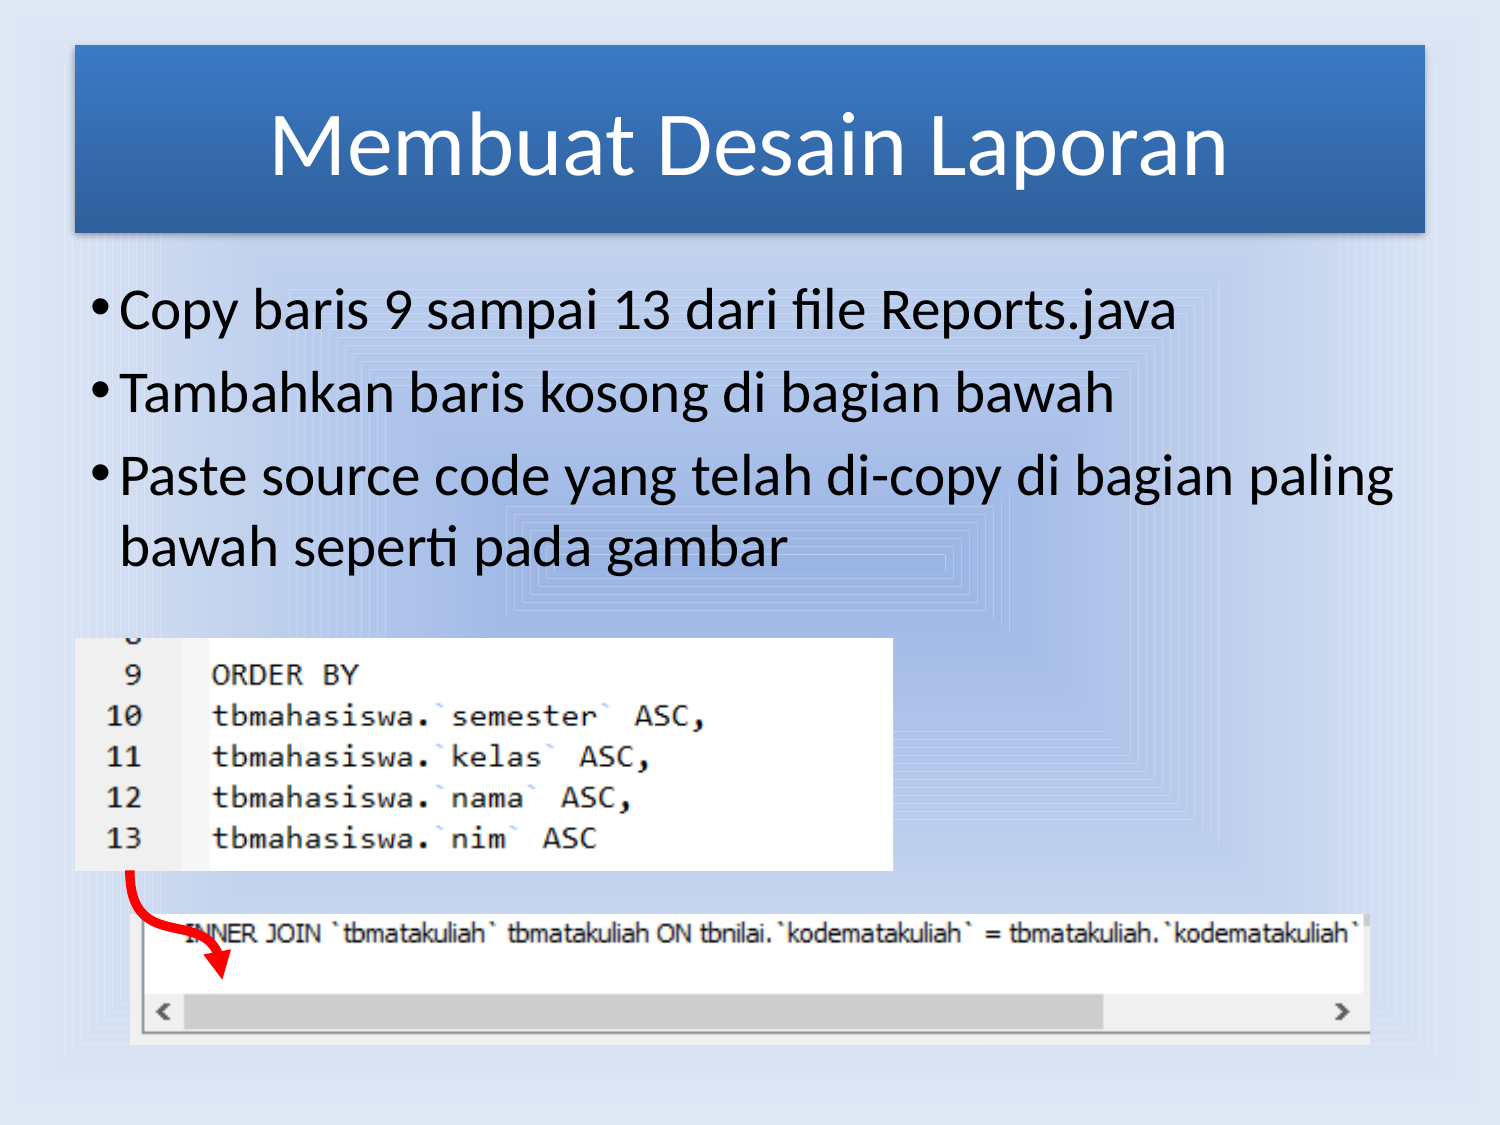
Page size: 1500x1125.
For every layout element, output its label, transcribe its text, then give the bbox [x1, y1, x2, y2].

picture [129, 914, 1371, 1045]
list Copy baris 9 sampai 13 dari file Reports.java Tambahkan baris kosong di bagian bawah Paste source code yang telah di-copy di bagian paling bawah seperti pada gambar [75, 262, 1425, 588]
title Membuat Desain Laporan [75, 45, 1425, 233]
picture [74, 638, 894, 871]
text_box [121, 878, 231, 972]
